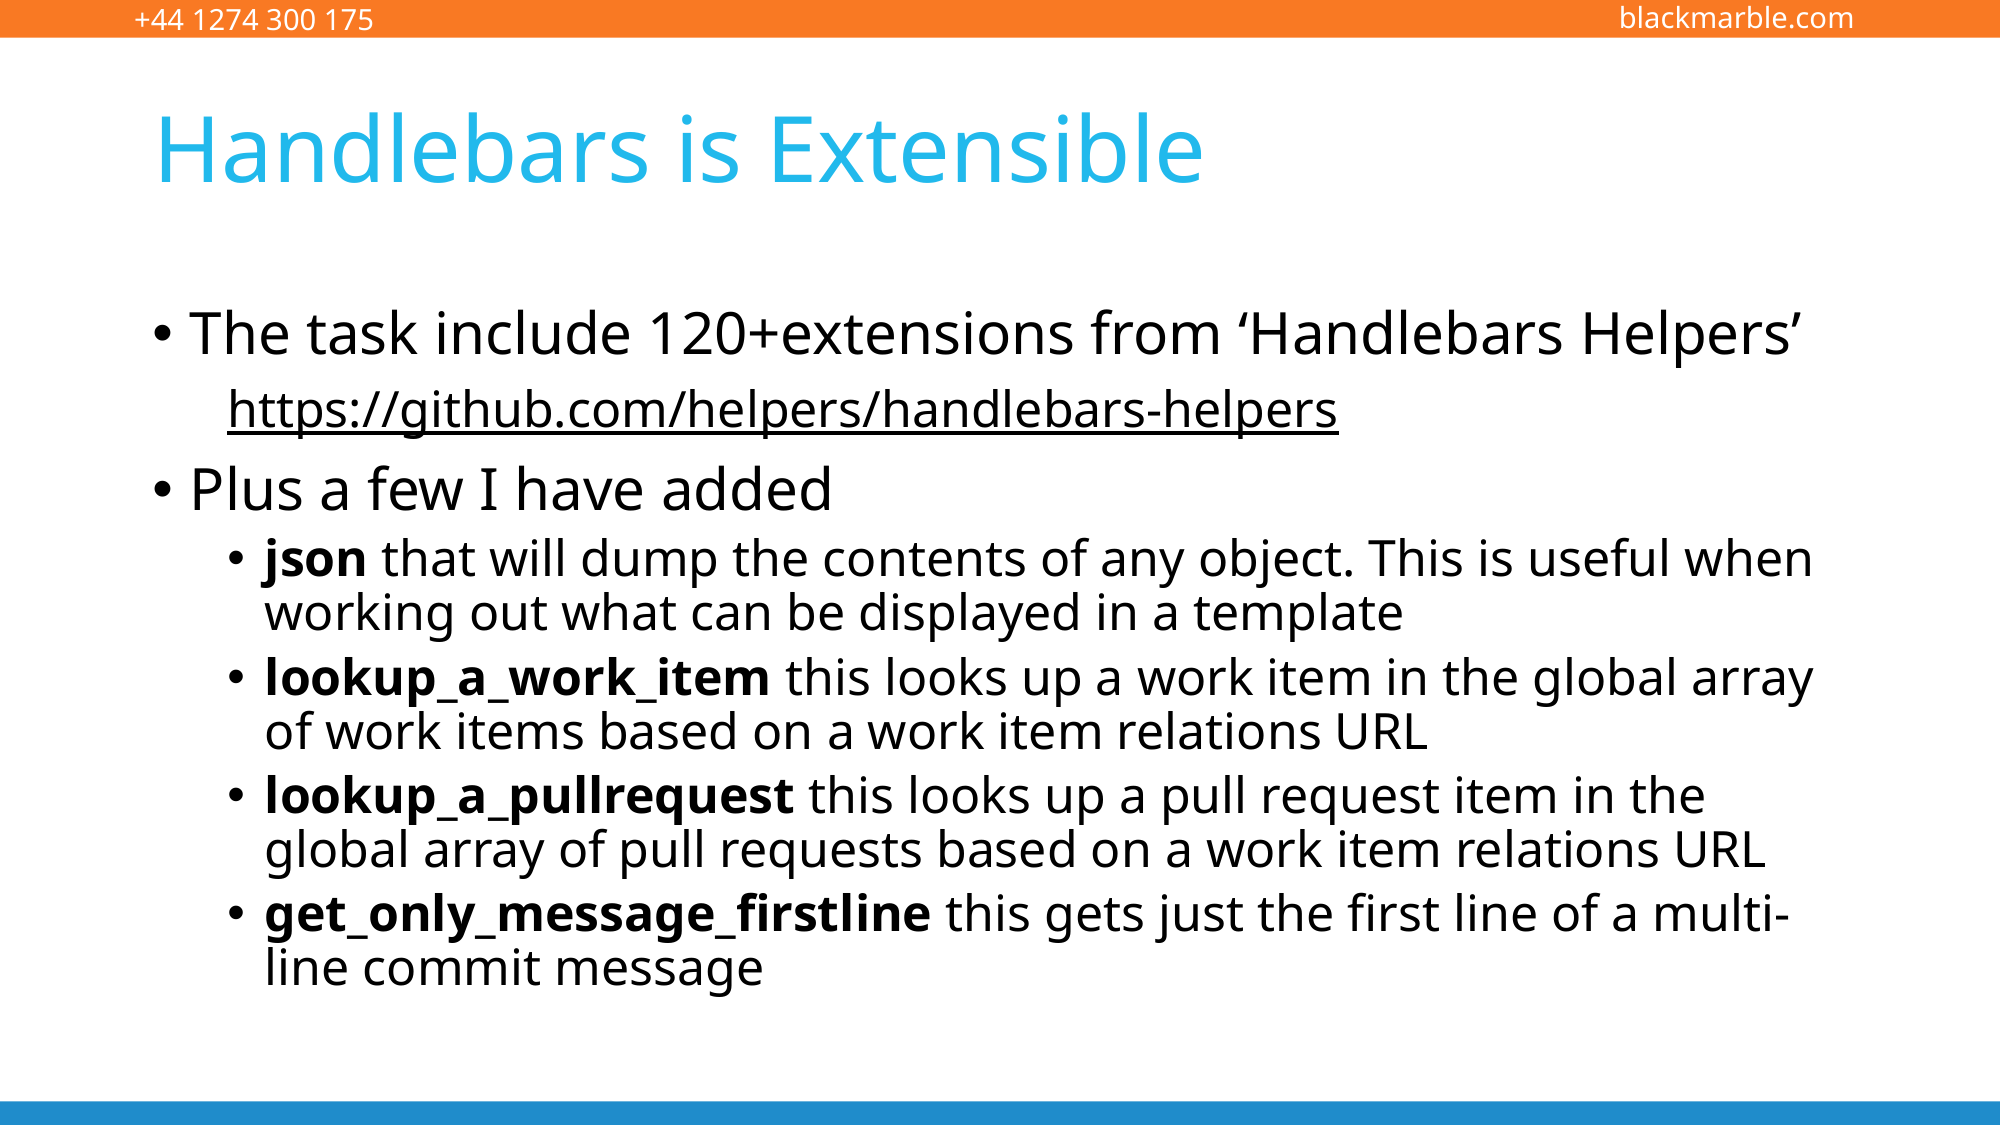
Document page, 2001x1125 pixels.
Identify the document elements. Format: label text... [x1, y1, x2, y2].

list The task include 120+extensions from ‘Handlebars Helpers’ https://github.com/helpers/handlebars-helpers Plus a few I have added json that will dump the contents of any object. This is useful when working out what can be displayed in a template lookup_a_work_item this looks up a work item in the global array of work items based on a work item relations URL lookup_a_pullrequest this looks up a pull request item in the global array of pull requests based on a work item relations URL get_only_message_firstline this gets just the first line of a multi-line commit message [137, 297, 1863, 1051]
title Handlebars is Extensible [139, 95, 1863, 283]
